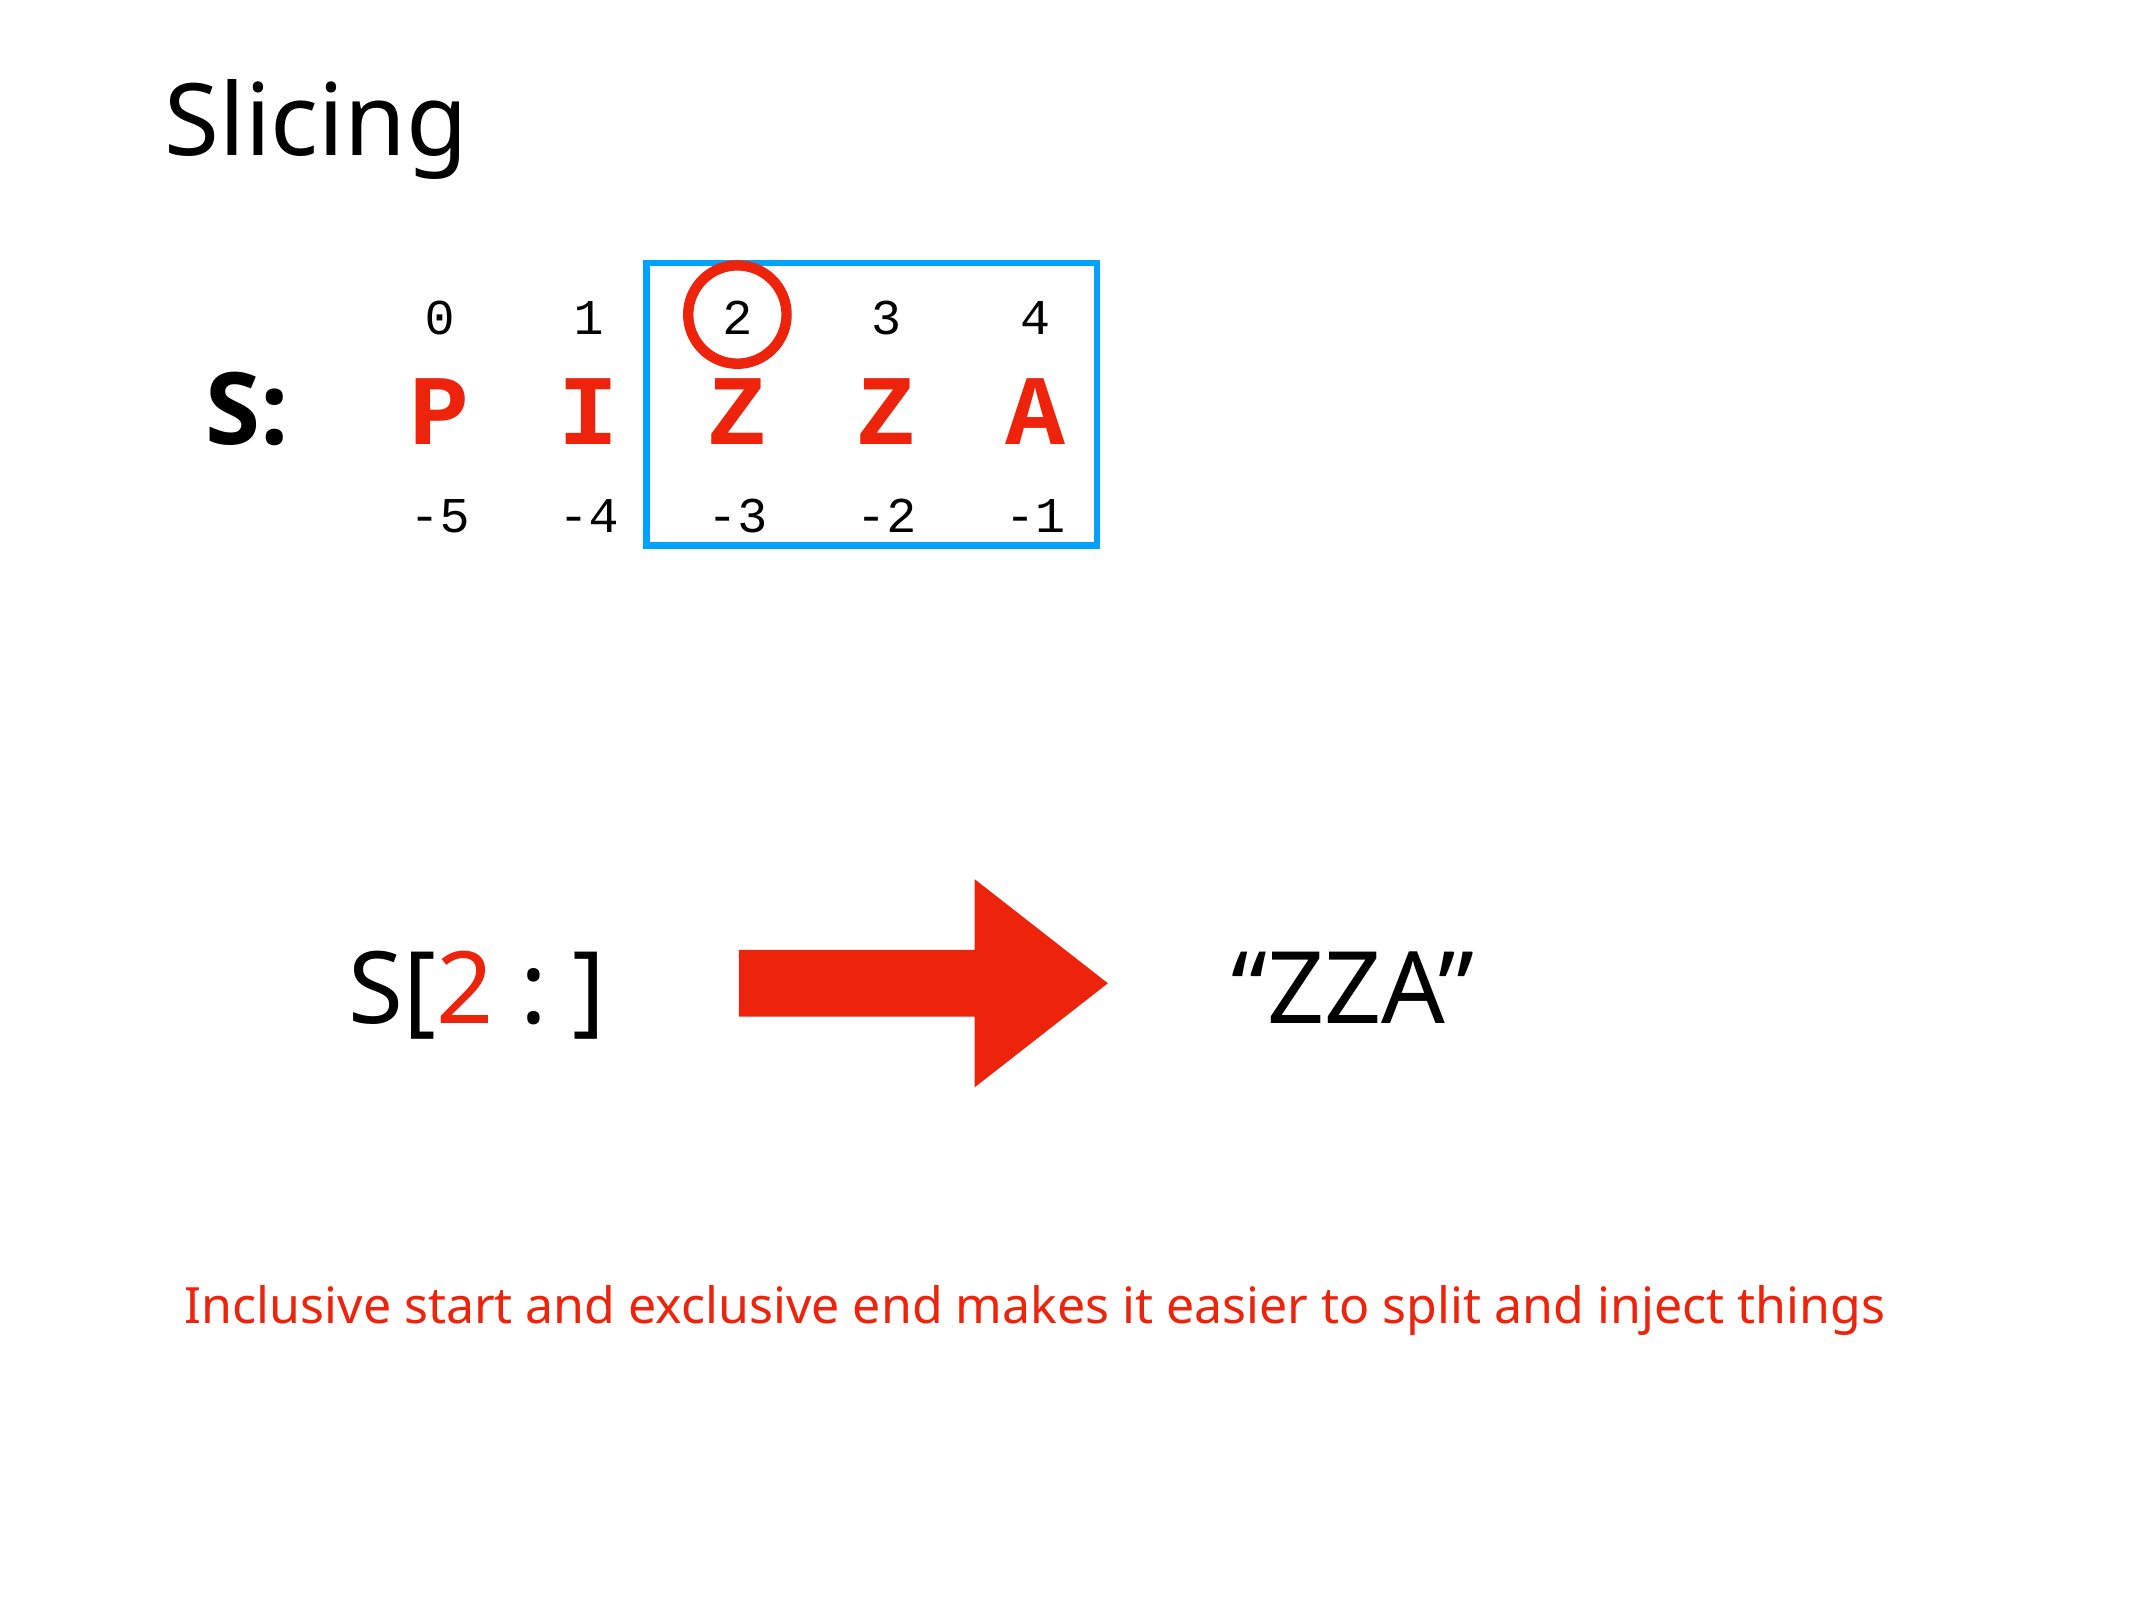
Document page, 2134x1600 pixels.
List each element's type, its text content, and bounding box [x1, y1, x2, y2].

text_box [738, 879, 1108, 1088]
text_box -3 [698, 546, 776, 551]
text_box “ZZA” [1222, 915, 1484, 1052]
text_box 1 [565, 276, 612, 353]
text_box S: [197, 335, 324, 473]
text_box I [550, 335, 627, 473]
text_box Inclusive start and exclusive end makes it easier to split and inject things [176, 1264, 1895, 1342]
text_box 0 [416, 276, 463, 353]
text_box S[2 : ] [340, 915, 615, 1052]
text_box [688, 265, 787, 364]
title Slicing [155, 41, 1978, 191]
text_box -2 [847, 546, 925, 551]
text_box [646, 262, 1098, 546]
text_box P [401, 335, 478, 473]
text_box -5 [401, 474, 478, 551]
text_box -4 [550, 474, 627, 551]
text_box -1 [996, 546, 1074, 551]
